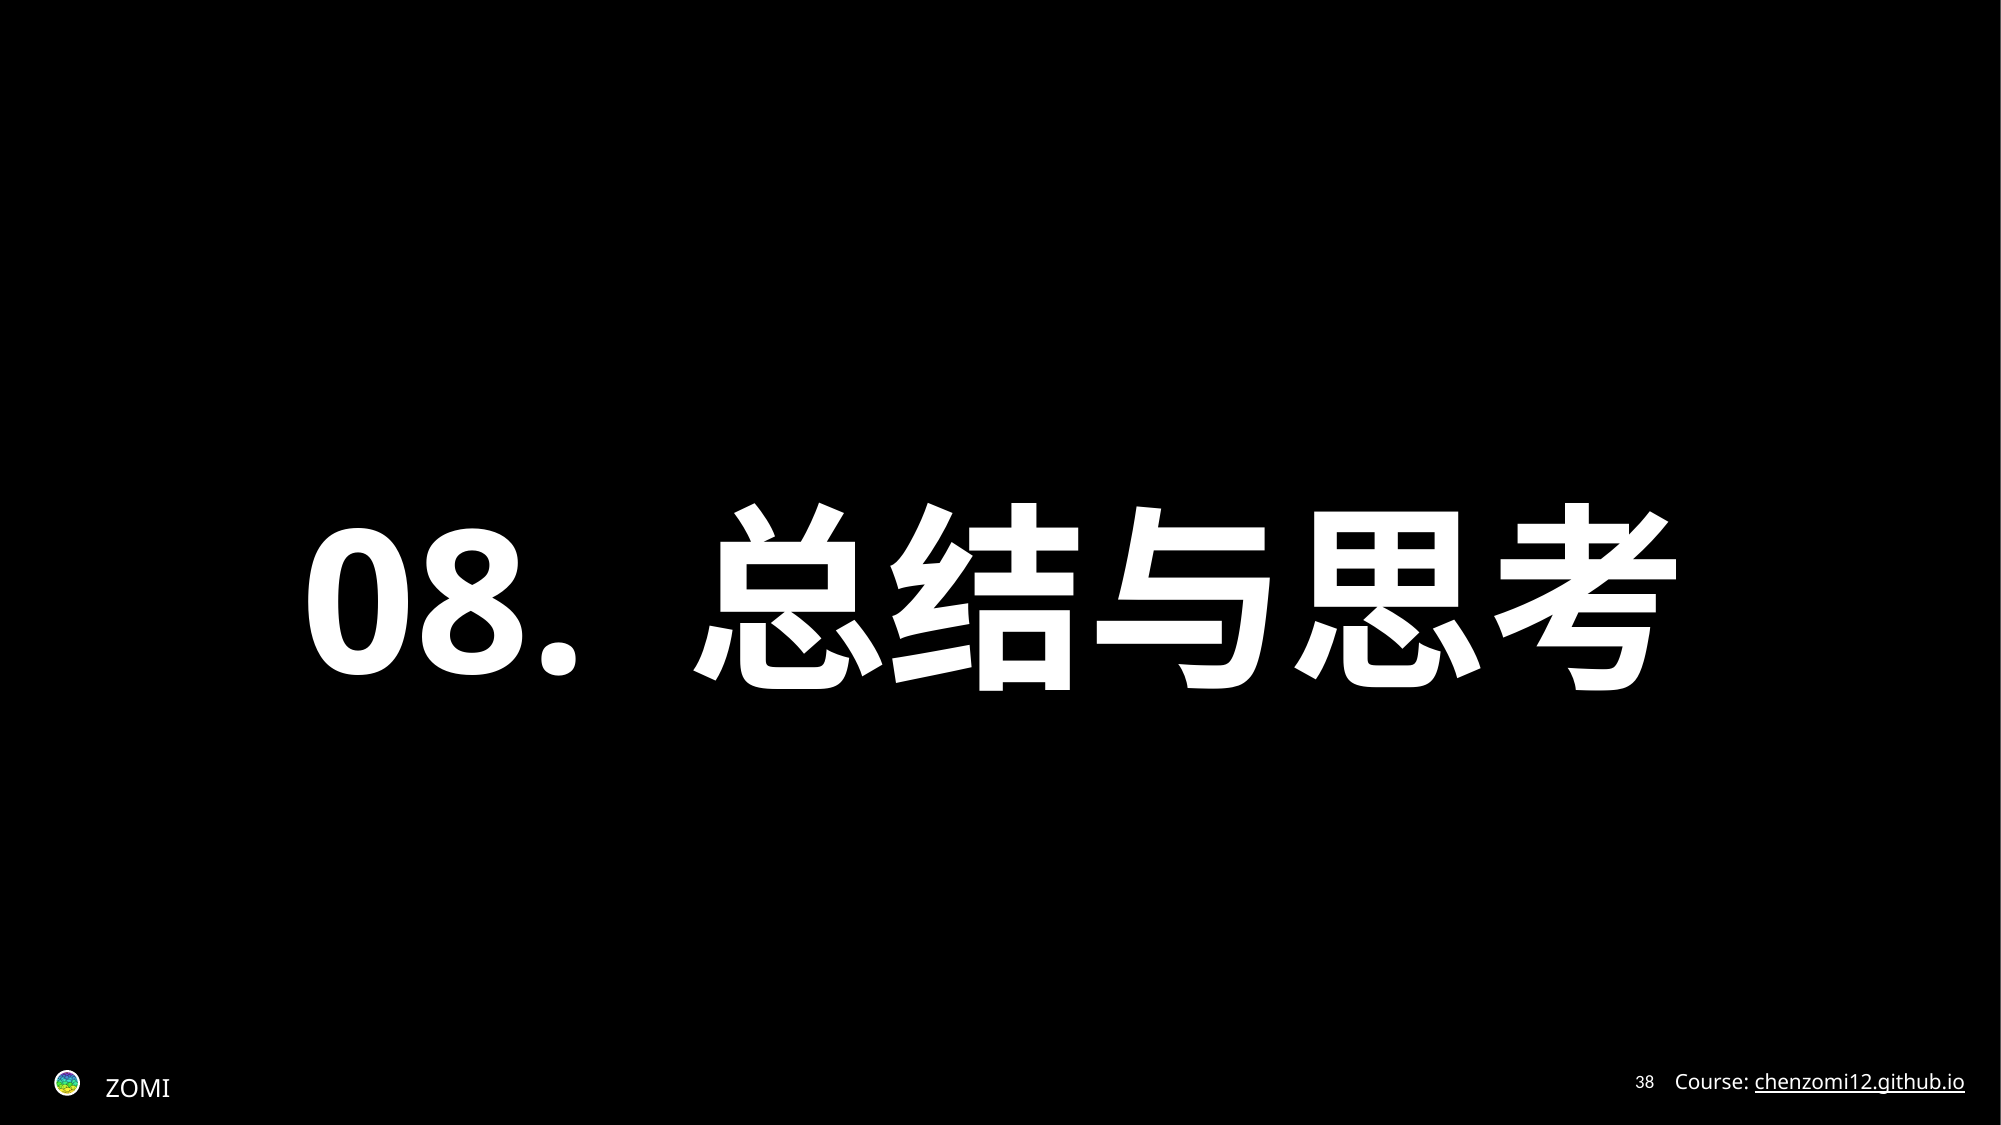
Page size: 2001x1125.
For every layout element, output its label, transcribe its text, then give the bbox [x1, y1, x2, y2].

picture [57, 1073, 77, 1093]
list 08. 总结与思考 [79, 80, 1910, 986]
